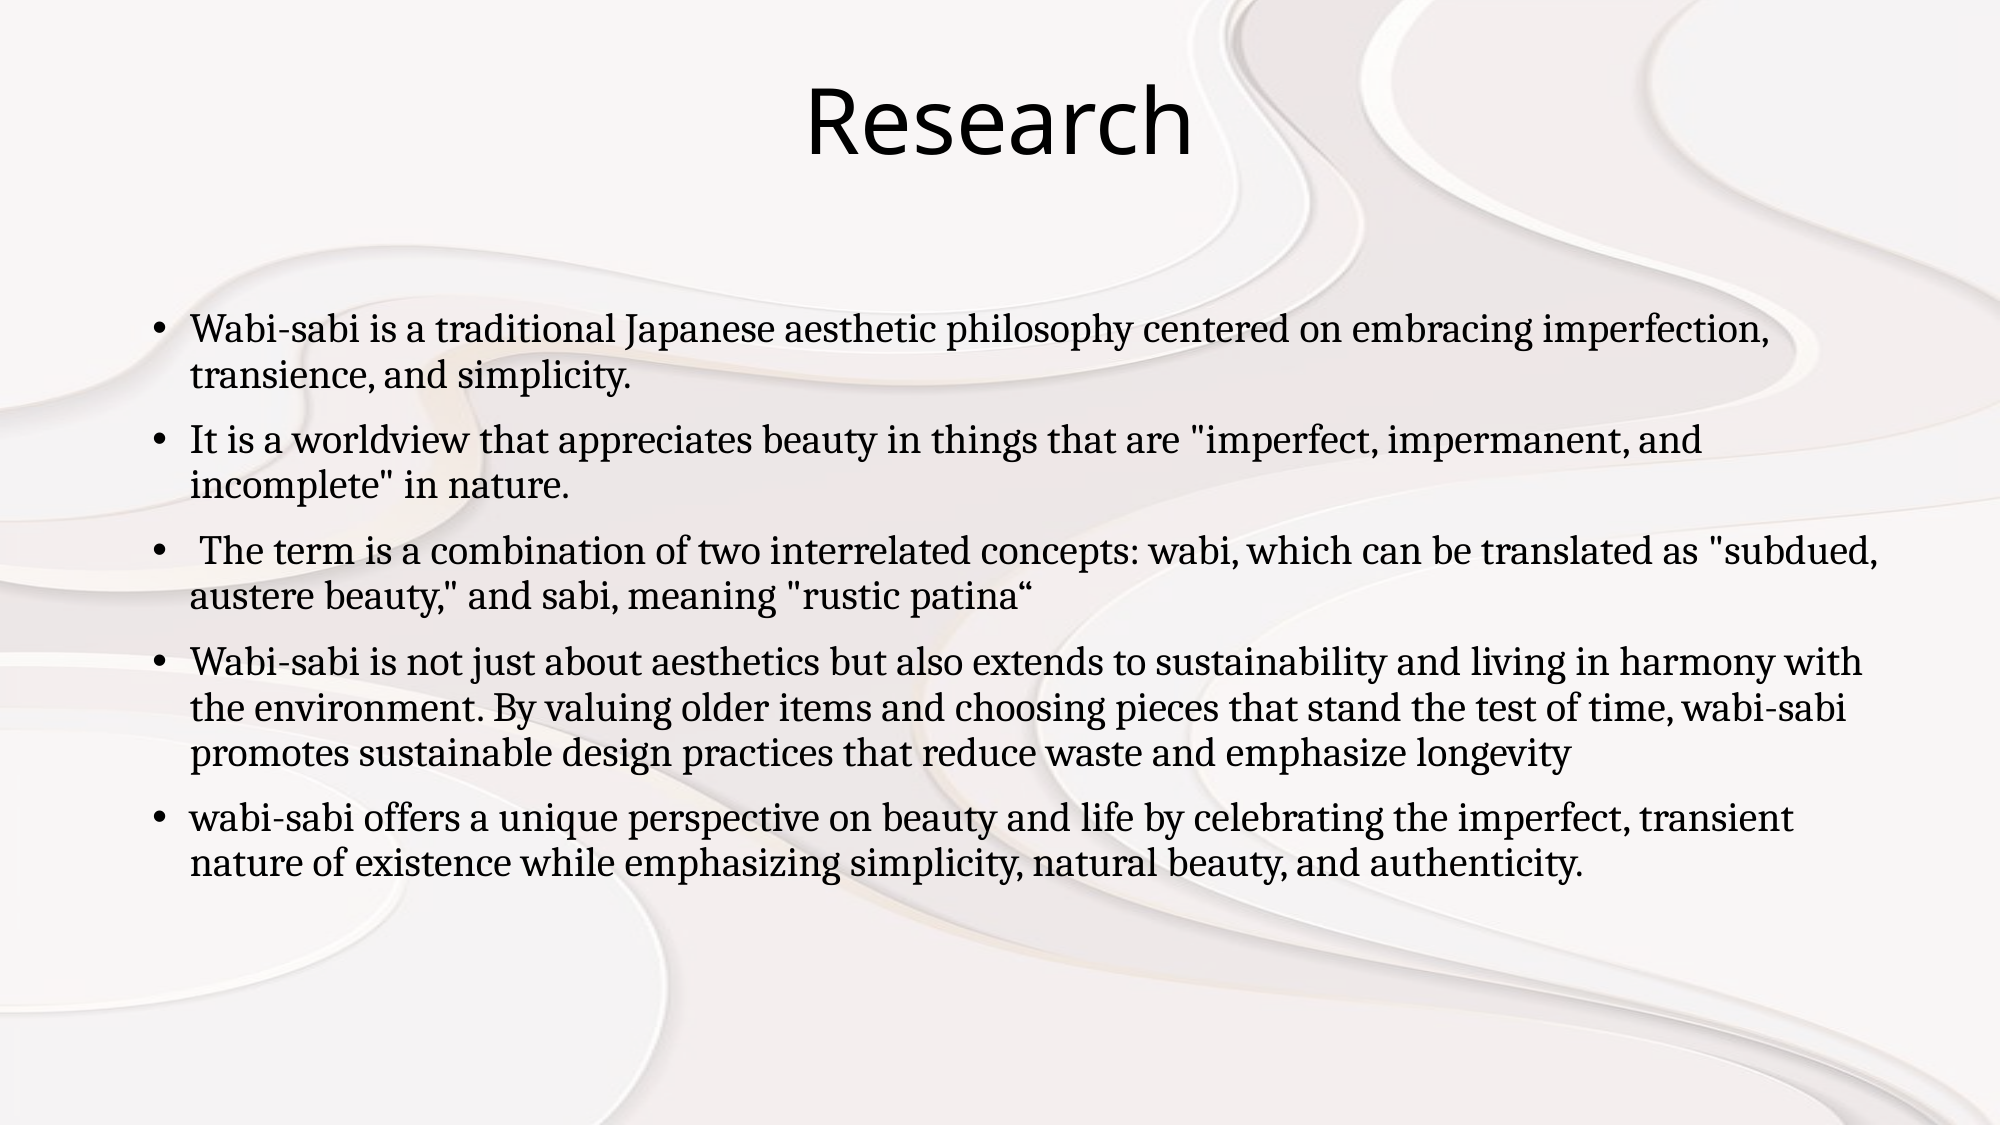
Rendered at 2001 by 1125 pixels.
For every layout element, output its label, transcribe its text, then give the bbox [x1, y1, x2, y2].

list Wabi-sabi is a traditional Japanese aesthetic philosophy centered on embracing imperfection, transience, and simplicity. It is a worldview that appreciates beauty in things that are "imperfect, impermanent, and incomplete" in nature. The term is a combination of two interrelated concepts: wabi, which can be translated as "subdued, austere beauty," and sabi, meaning "rustic patina“ Wabi-sabi is not just about aesthetics but also extends to sustainability and living in harmony with the environment. By valuing older items and choosing pieces that stand the test of time, wabi-sabi promotes sustainable design practices that reduce waste and emphasize longevity wabi-sabi offers a unique perspective on beauty and life by celebrating the imperfect, transient nature of existence while emphasizing simplicity, natural beauty, and authenticity. [137, 299, 1902, 1002]
title Research [137, 16, 1863, 234]
